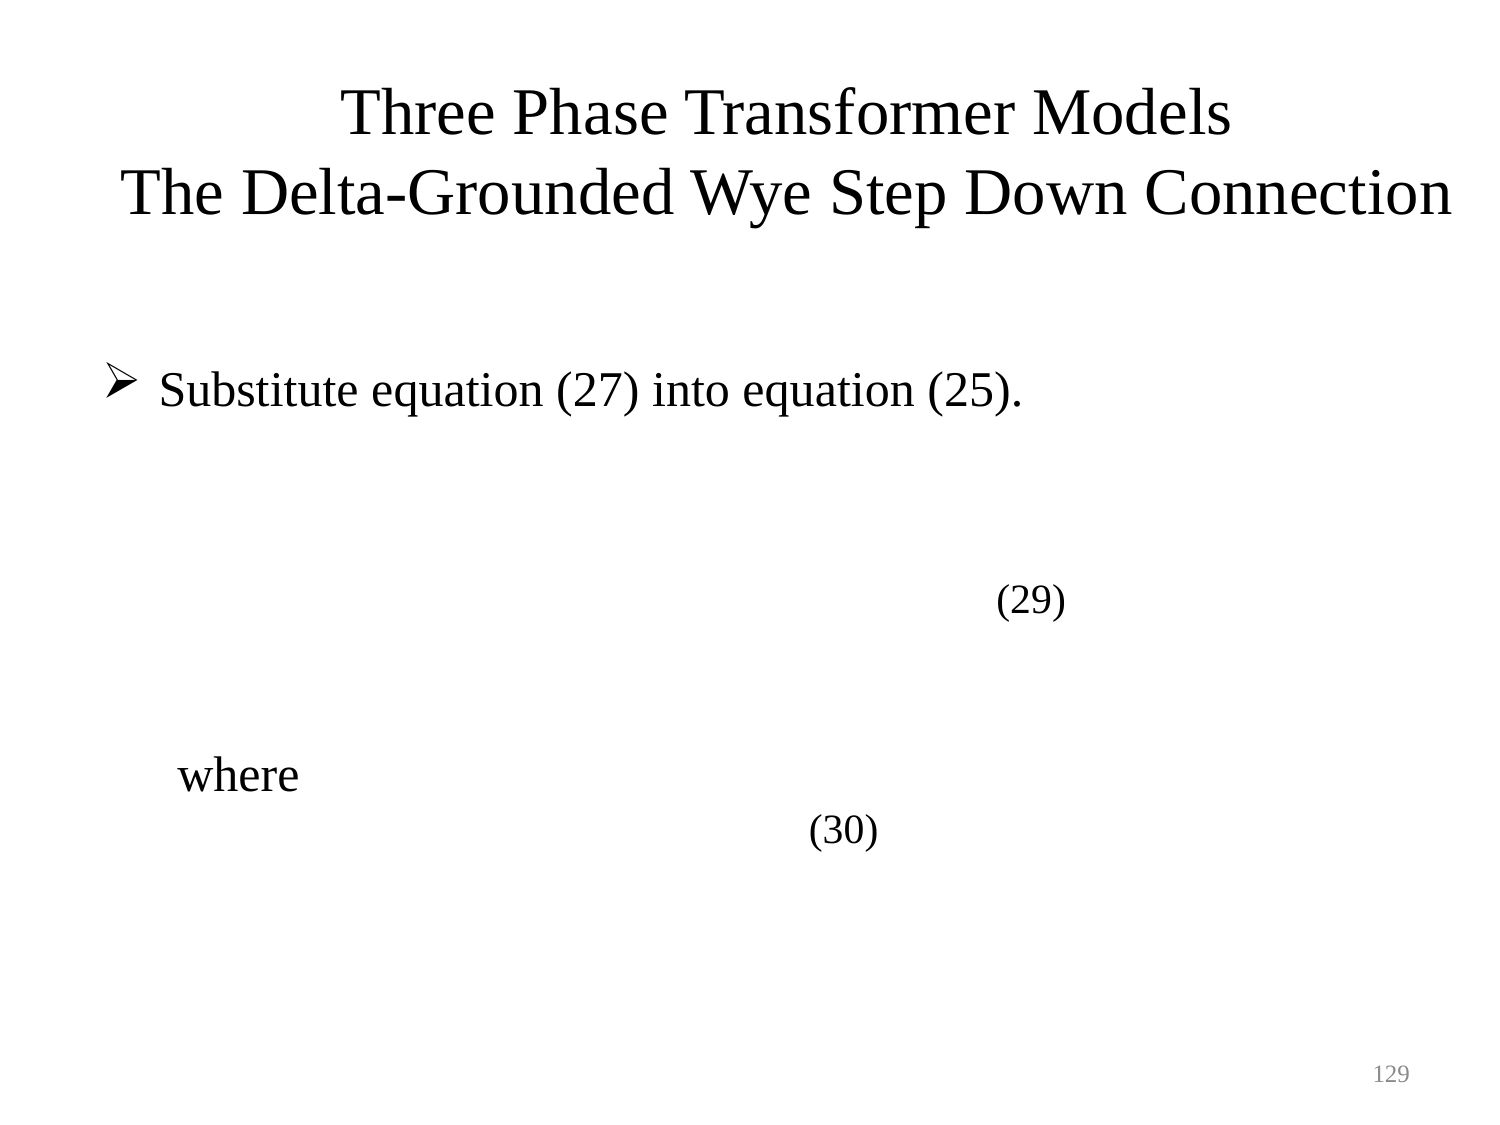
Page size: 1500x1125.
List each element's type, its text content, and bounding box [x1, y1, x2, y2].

slide_number 129 [1074, 1042, 1425, 1103]
text_box Three Phase Transformer Models The Delta-Grounded Wye Step Down Connection [0, 60, 1500, 236]
